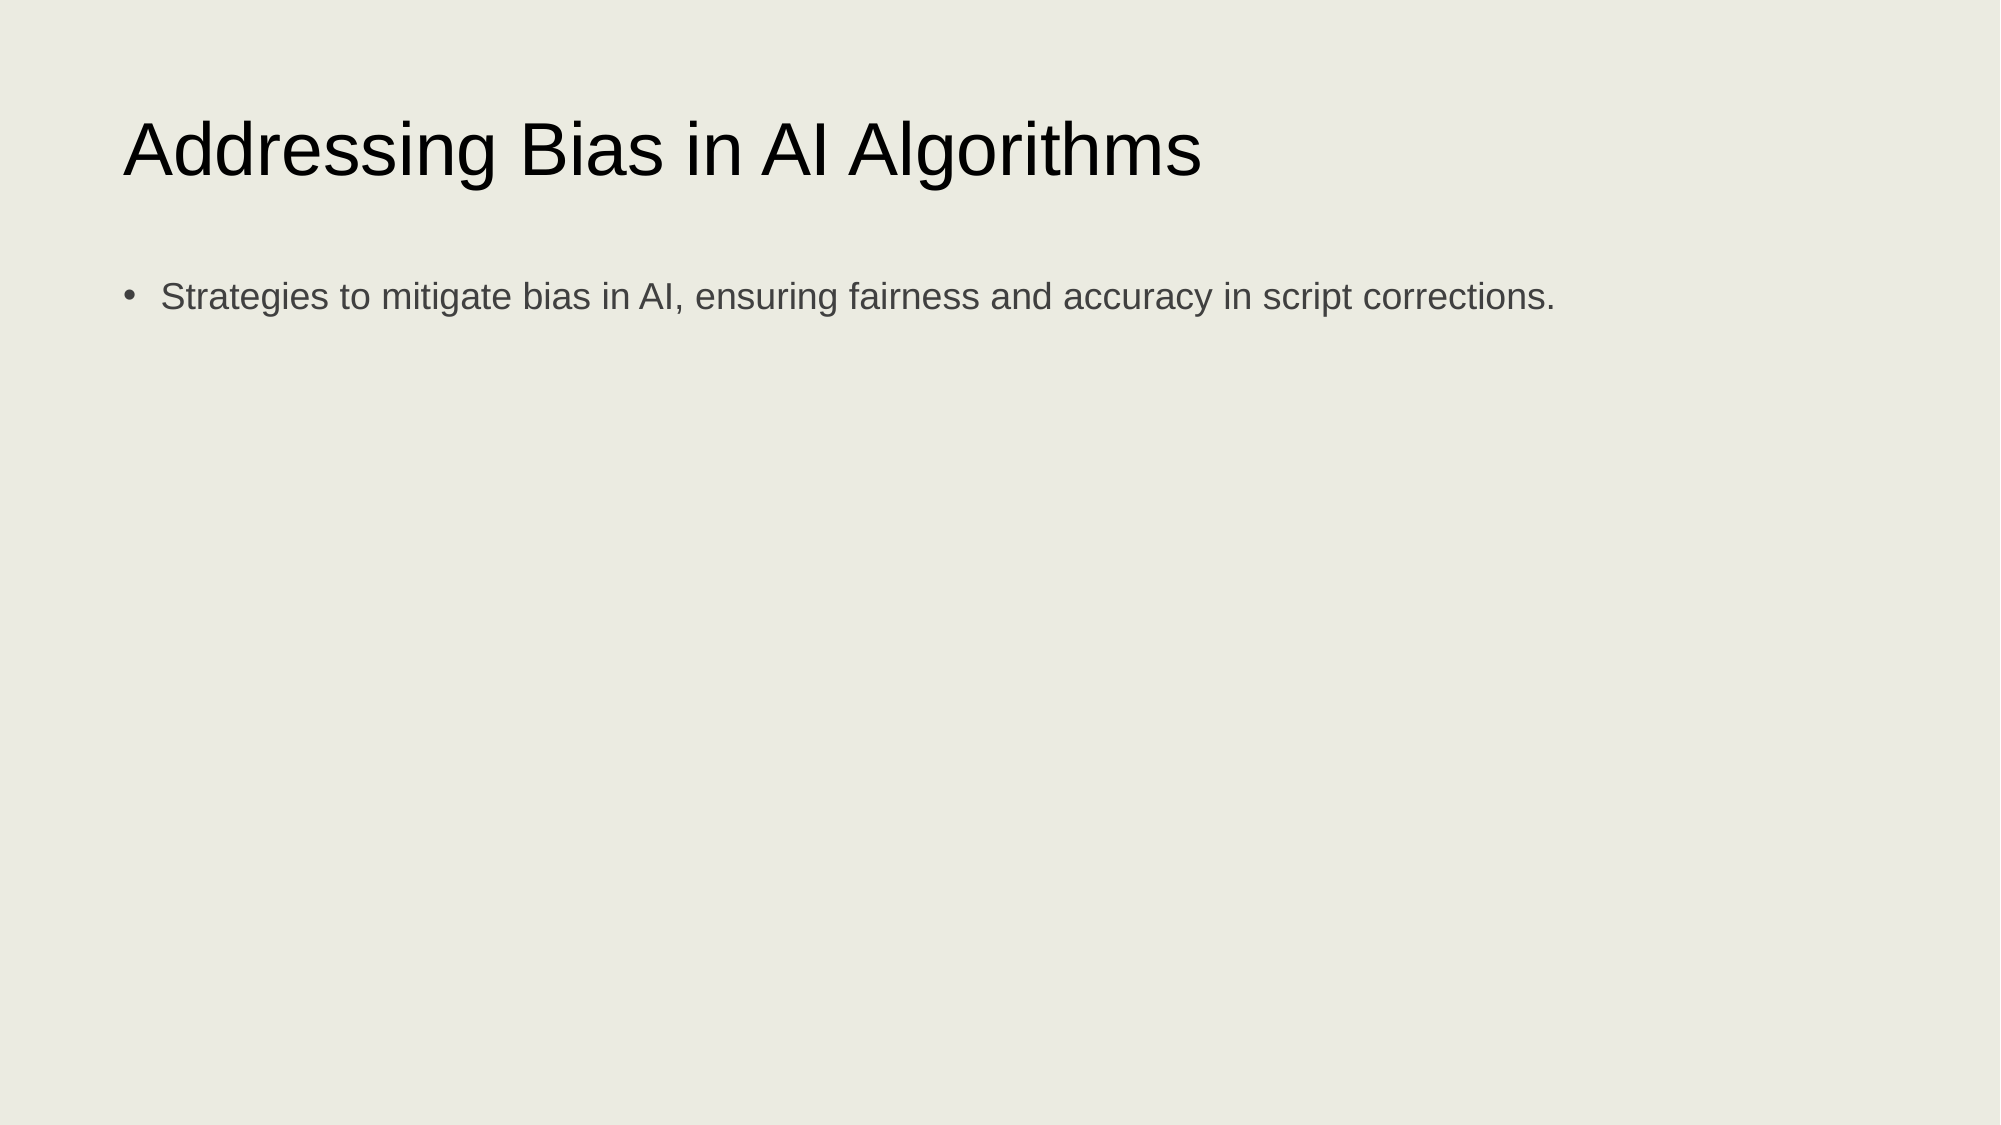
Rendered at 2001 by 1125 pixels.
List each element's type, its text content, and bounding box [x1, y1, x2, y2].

list Strategies to mitigate bias in AI, ensuring fairness and accuracy in script corrections. [108, 255, 1890, 1042]
title Addressing Bias in AI Algorithms [108, 92, 1890, 220]
